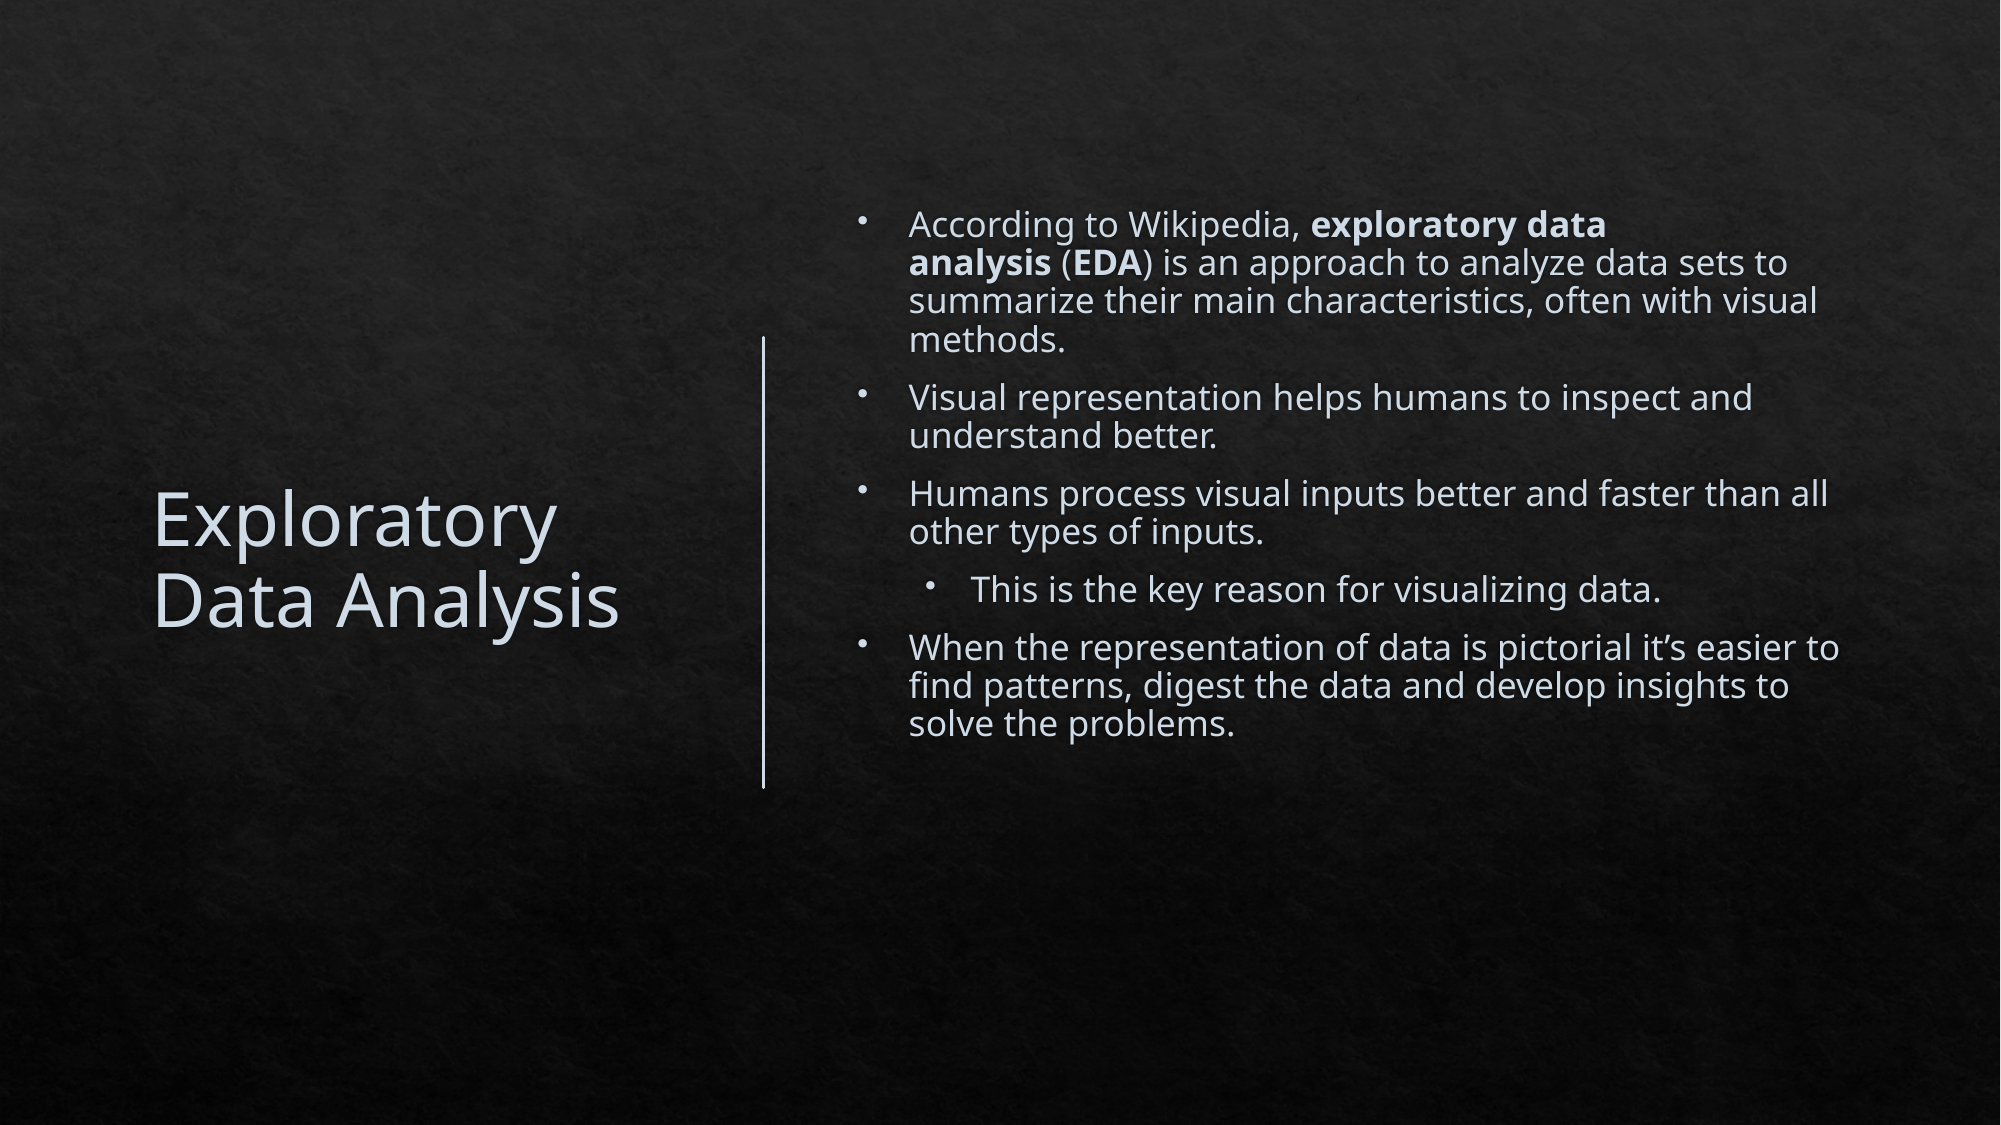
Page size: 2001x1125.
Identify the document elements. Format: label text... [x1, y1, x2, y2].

title Exploratory Data Analysis [136, 183, 709, 942]
list According to Wikipedia, exploratory data analysis (EDA) is an approach to analyze data sets to summarize their main characteristics, often with visual methods. Visual representation helps humans to inspect and understand better. Humans process visual inputs better and faster than all other types of inputs. This is the key reason for visualizing data. When the representation of data is pictorial it’s easier to find patterns, digest the data and develop insights to solve the problems. [837, 183, 1862, 942]
text_box [0, 0, 2000, 1125]
